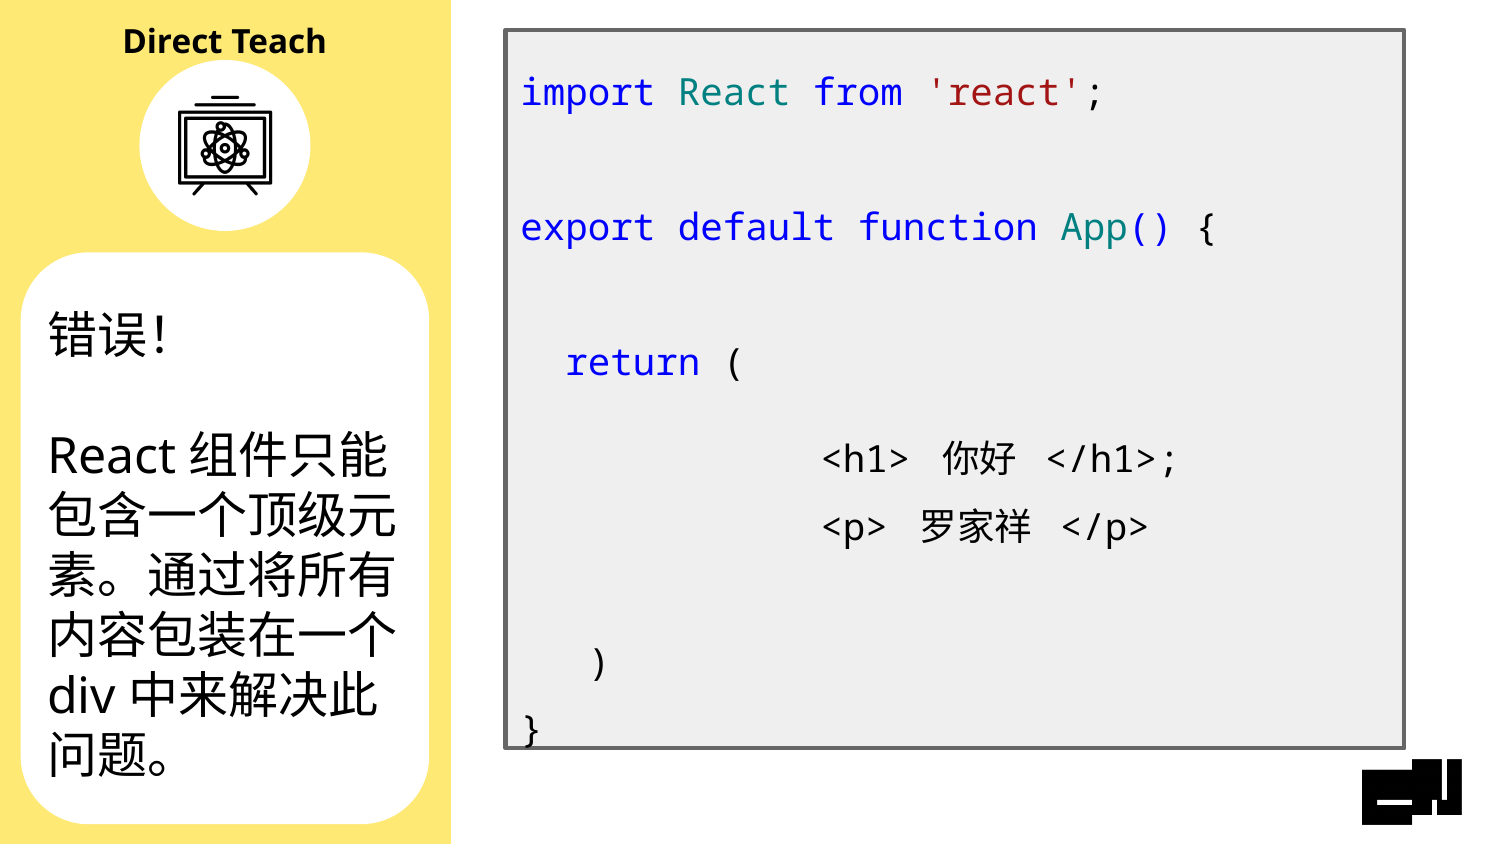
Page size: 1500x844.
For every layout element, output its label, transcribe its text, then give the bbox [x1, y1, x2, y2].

picture [173, 93, 277, 198]
text_box import React from 'react'; export default function App() { return ( <h1> 你好 </h1>; <p> 罗家祥 </p> ) } [505, 30, 1405, 749]
picture [1362, 759, 1462, 825]
subtitle 错误！ React组件只能包含一个顶级元素。通过将所有内容包装在一个div中来解决此问题。 [32, 288, 418, 766]
